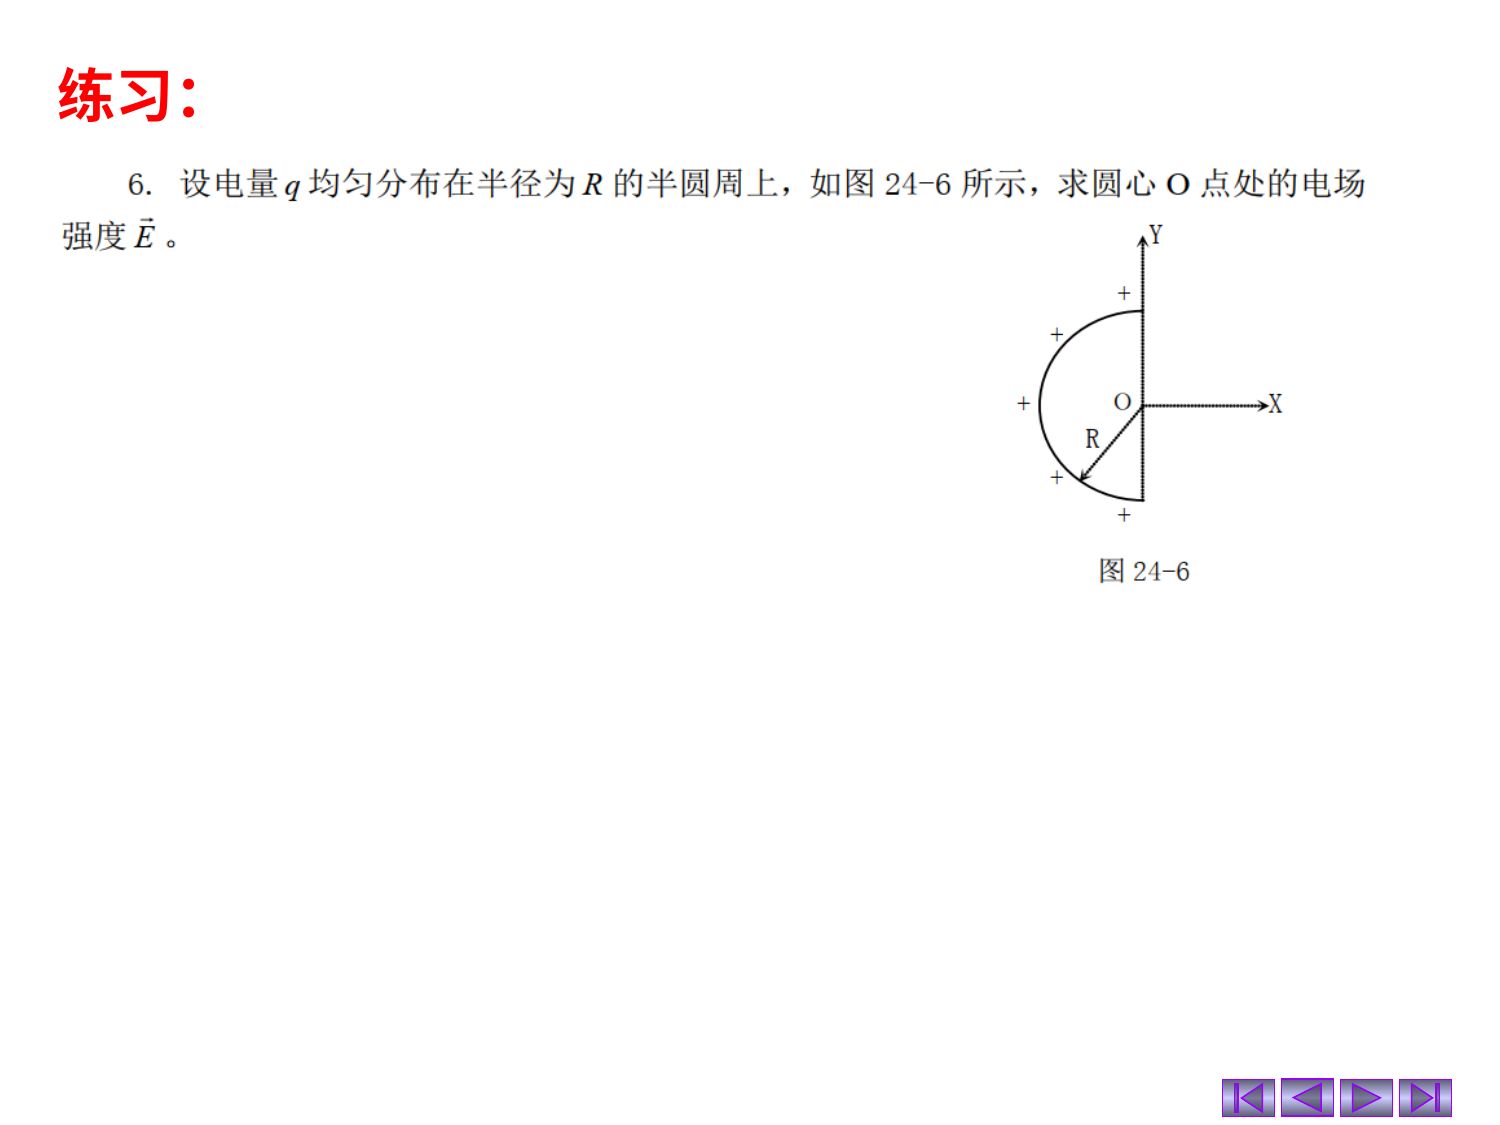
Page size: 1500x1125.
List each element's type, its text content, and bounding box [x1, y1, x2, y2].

picture [23, 136, 1415, 607]
text_box 练习： [42, 51, 248, 136]
